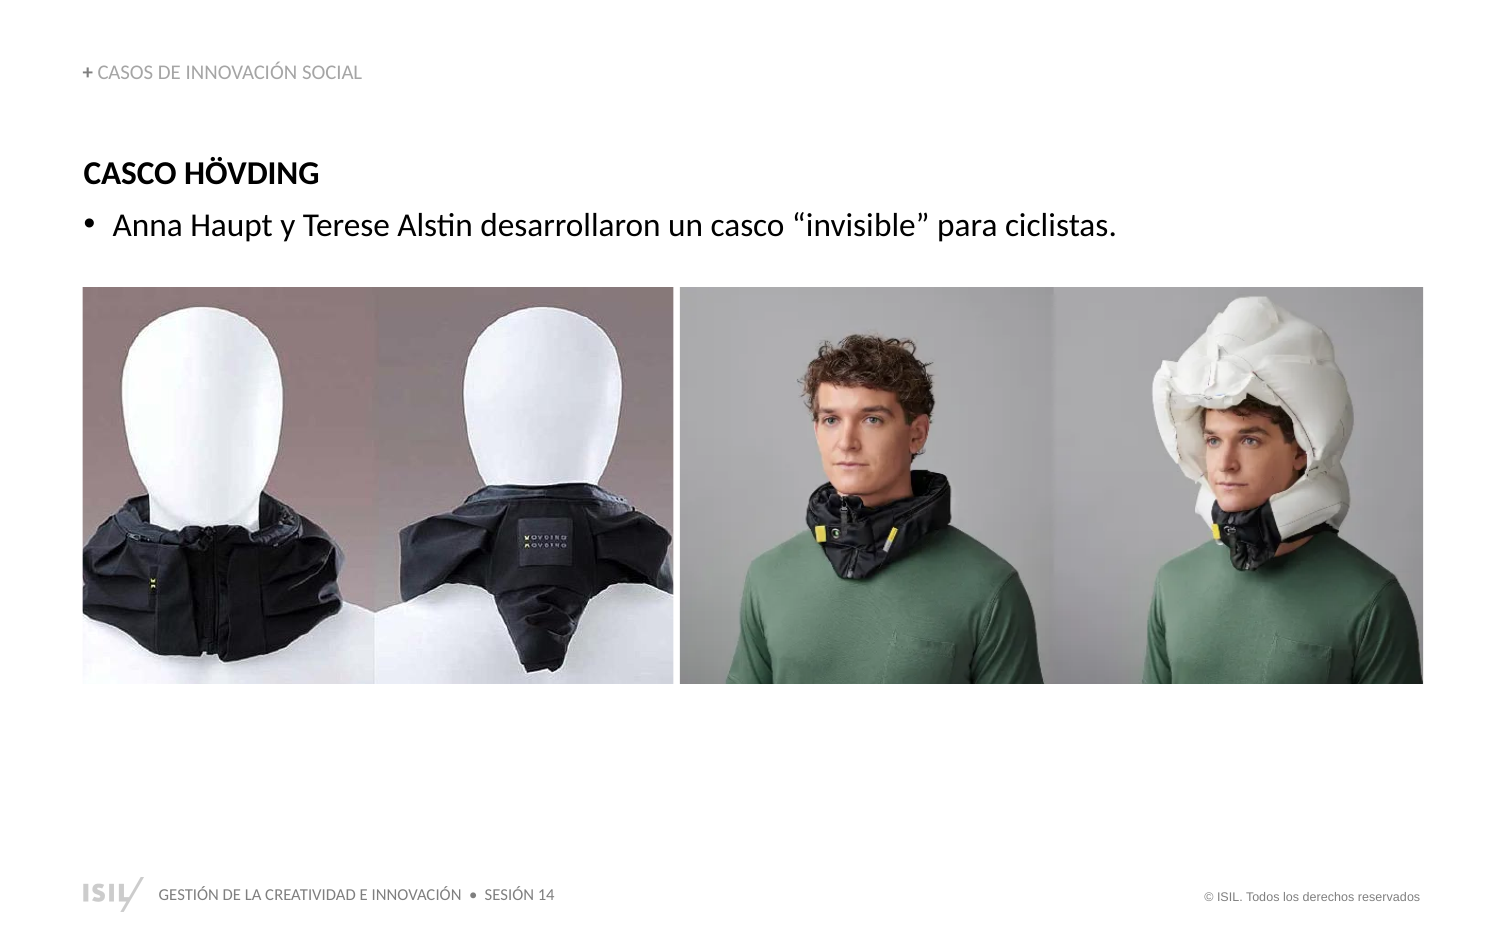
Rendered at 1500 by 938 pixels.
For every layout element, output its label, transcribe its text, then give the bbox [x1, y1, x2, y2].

picture [679, 286, 1424, 685]
text_box + CASOS DE INNOVACIÓN SOCIAL [82, 58, 614, 84]
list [82, 266, 674, 685]
text_box CASCO HÖVDING Anna Haupt y Terese Alstin desarrollaron un casco “invisible” para ciclistas. [83, 150, 1394, 284]
